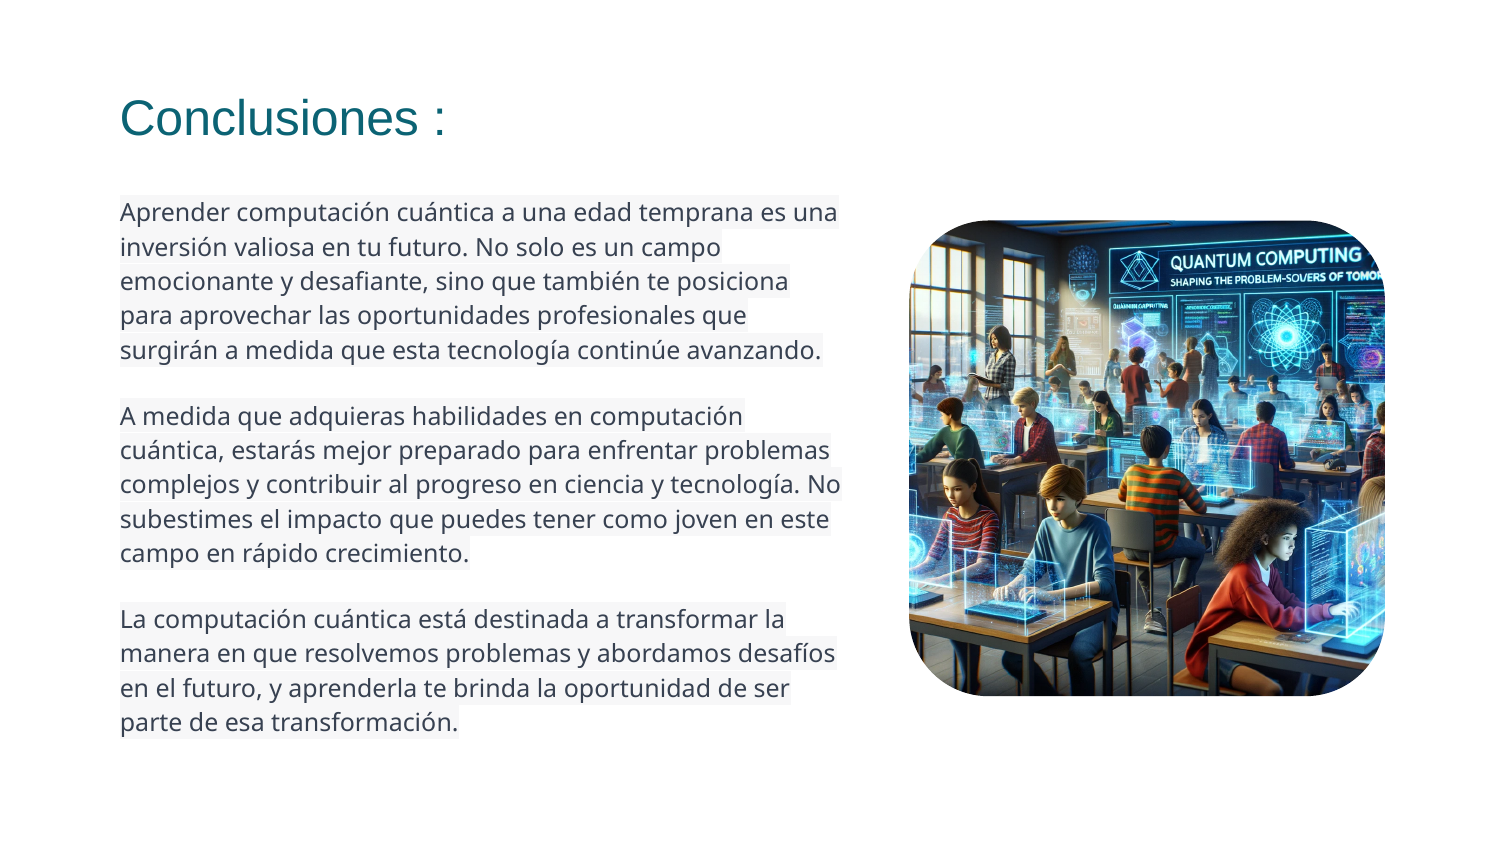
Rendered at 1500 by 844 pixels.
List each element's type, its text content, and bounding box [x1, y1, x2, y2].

text_box Aprender computación cuántica a una edad temprana es una inversión valiosa en tu futuro. No solo es un campo emocionante y desafiante, sino que también te posiciona para aprovechar las oportunidades profesionales que surgirán a medida que esta tecnología continúe avanzando. A medida que adquieras habilidades en computación cuántica, estarás mejor preparado para enfrentar problemas complejos y contribuir al progreso en ciencia y tecnología. No subestimes el impacto que puedes tener como joven en este campo en rápido crecimiento. La computación cuántica está destinada a transformar la manera en que resolvemos problemas y abordamos desafíos en el futuro, y aprenderla te brinda la oportunidad de ser parte de esa transformación. [104, 177, 861, 752]
picture [908, 220, 1386, 697]
text_box Conclusiones : [104, 58, 1174, 192]
